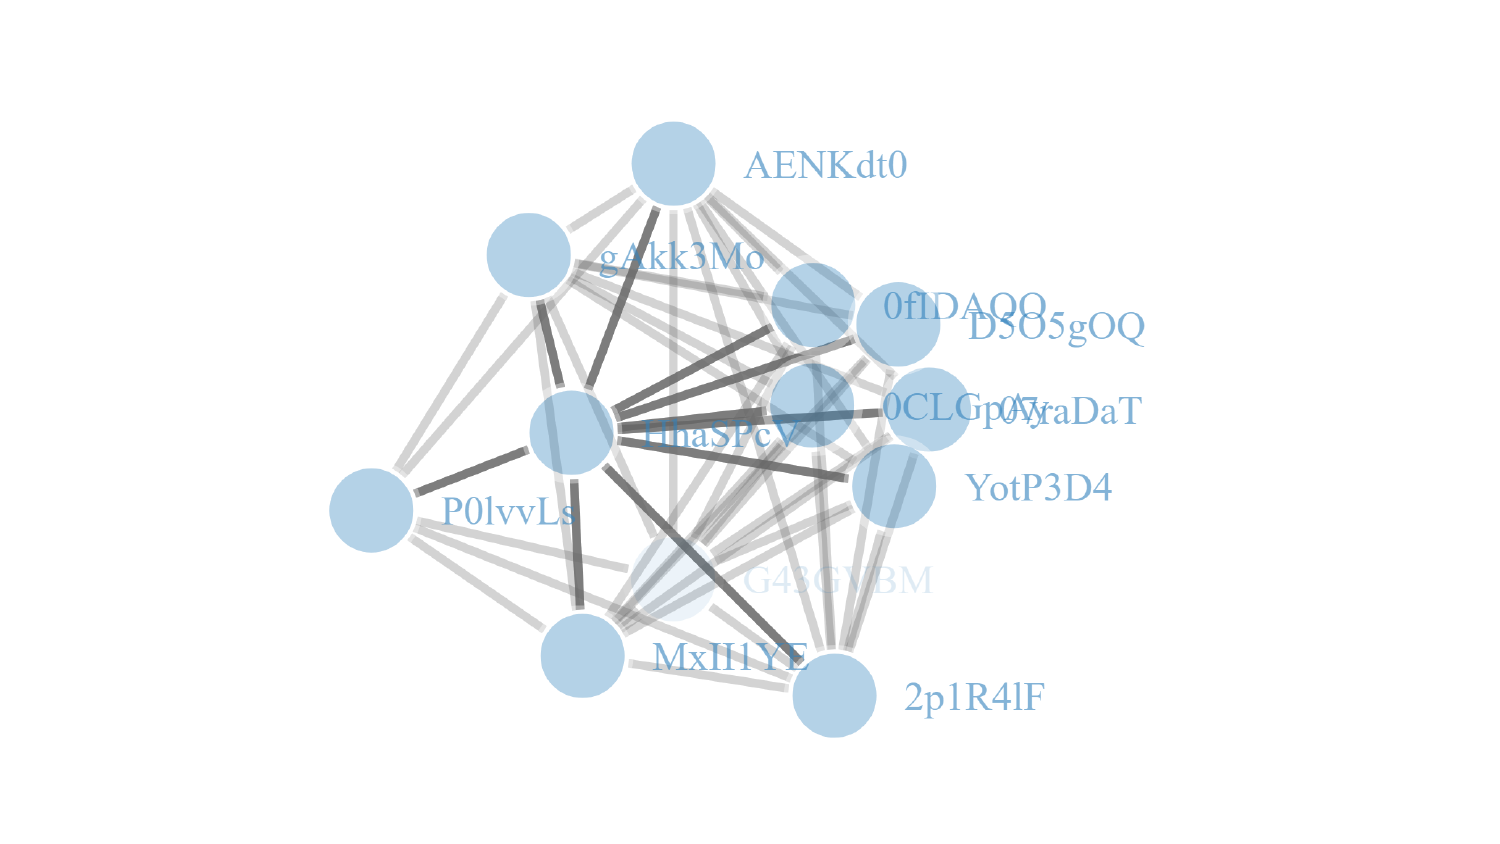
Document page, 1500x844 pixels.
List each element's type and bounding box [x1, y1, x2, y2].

picture [215, 24, 1300, 819]
